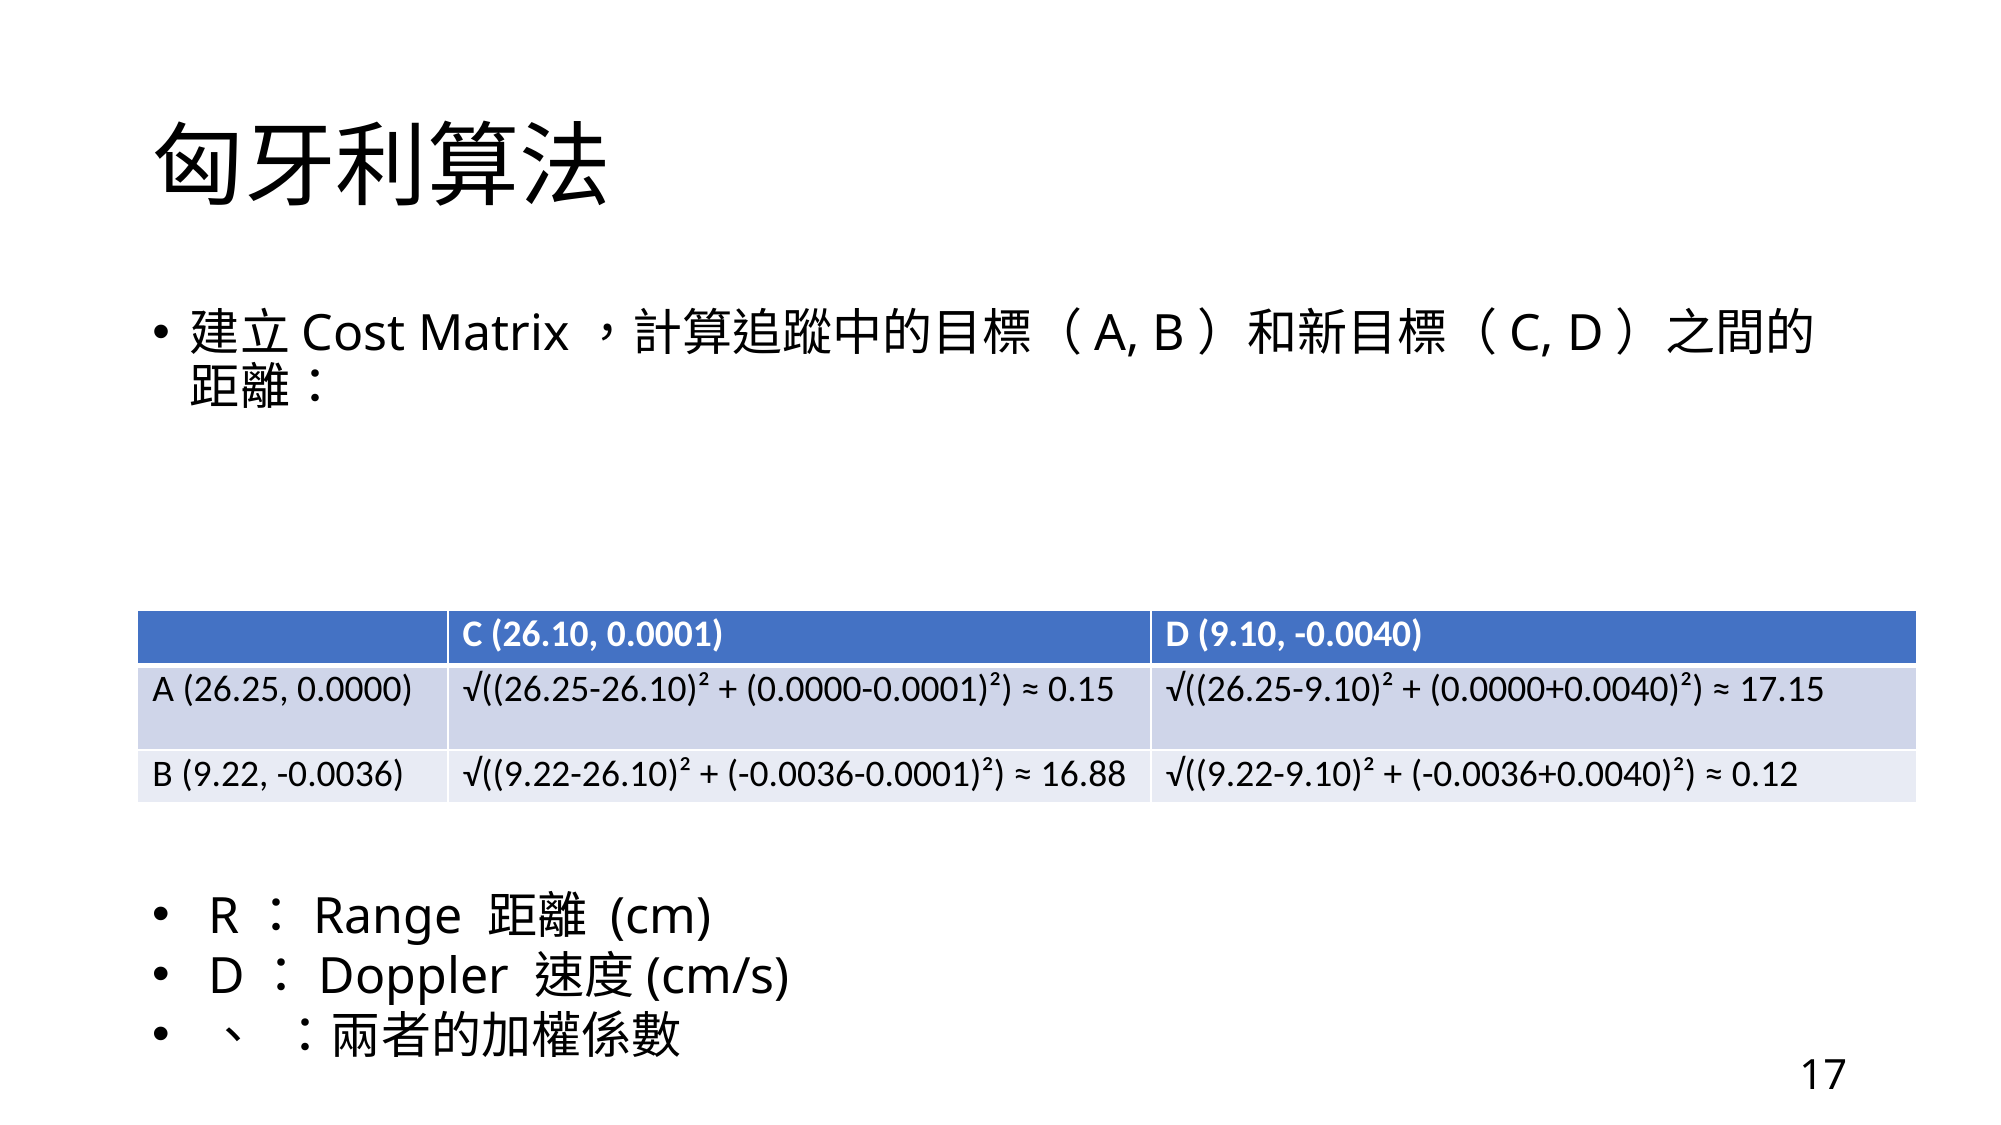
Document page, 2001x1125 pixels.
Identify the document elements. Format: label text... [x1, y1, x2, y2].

table_header D (9.10, -0.0040) [1152, 611, 1916, 663]
table_header C (26.10, 0.0001) [449, 611, 1150, 663]
title 匈牙利算法 [137, 59, 1863, 278]
table_cell √((9.22-9.10)² + (-0.0036+0.0040)²) ≈ 0.12 [1152, 751, 1916, 802]
table_cell A (26.25, 0.0000) [138, 668, 447, 749]
table_header [138, 611, 447, 663]
table_cell B (9.22, -0.0036) [138, 751, 447, 802]
table_cell √((9.22-26.10)² + (-0.0036-0.0001)²) ≈ 16.88 [449, 751, 1150, 802]
table_cell √((26.25-26.10)² + (0.0000-0.0001)²) ≈ 0.15 [449, 668, 1150, 749]
slide_number 17 [1412, 1042, 1863, 1103]
table_cell √((26.25-9.10)² + (0.0000+0.0040)²) ≈ 17.15 [1152, 668, 1916, 749]
